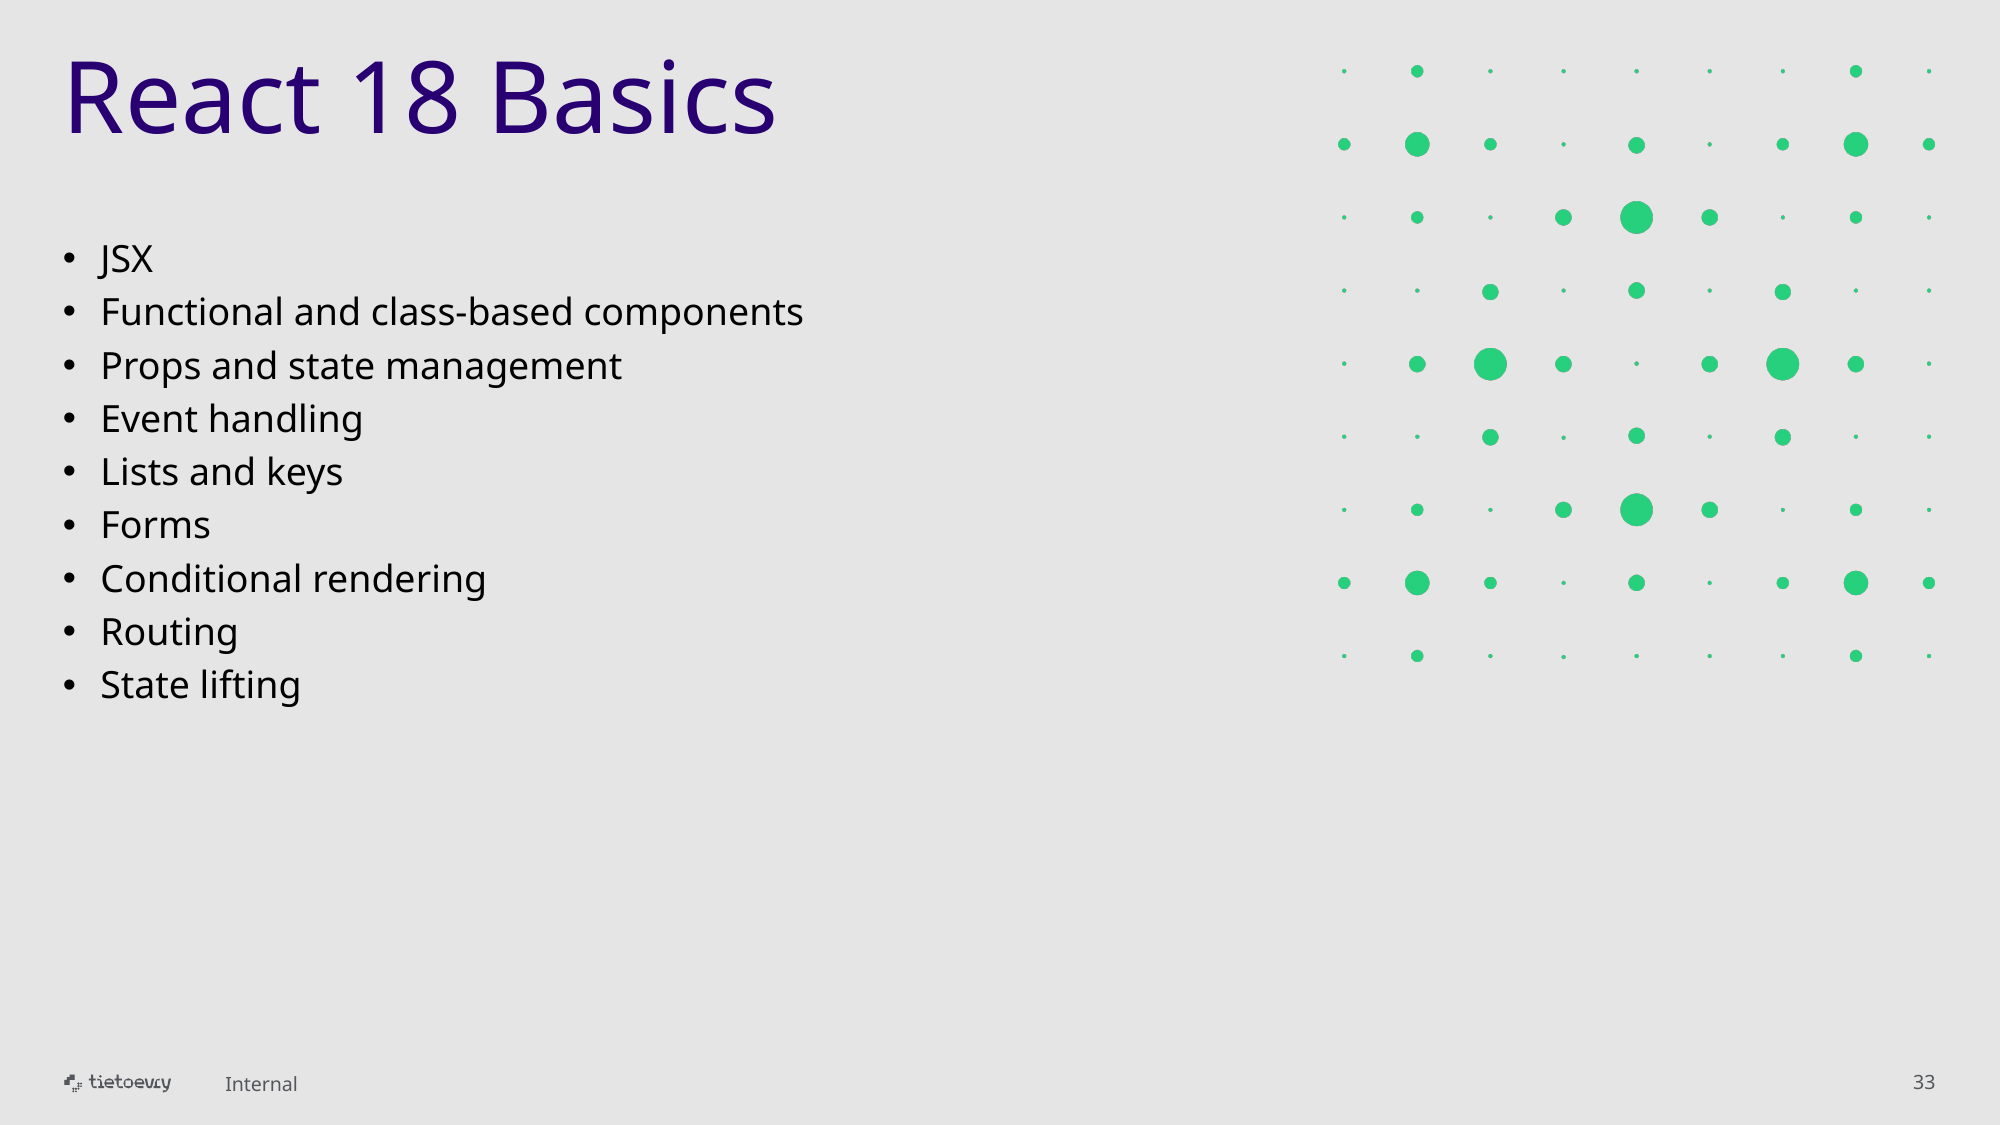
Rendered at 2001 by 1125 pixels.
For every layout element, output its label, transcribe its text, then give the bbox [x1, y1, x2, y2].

picture [1338, 65, 1935, 662]
title React 18 Basics [62, 113, 922, 209]
footer Internal [225, 1069, 338, 1098]
list JSX Functional and class-based components Props and state management Event handling Lists and keys Forms Conditional rendering Routing State lifting [62, 234, 1583, 1012]
slide_number 33 [1866, 1069, 1936, 1098]
